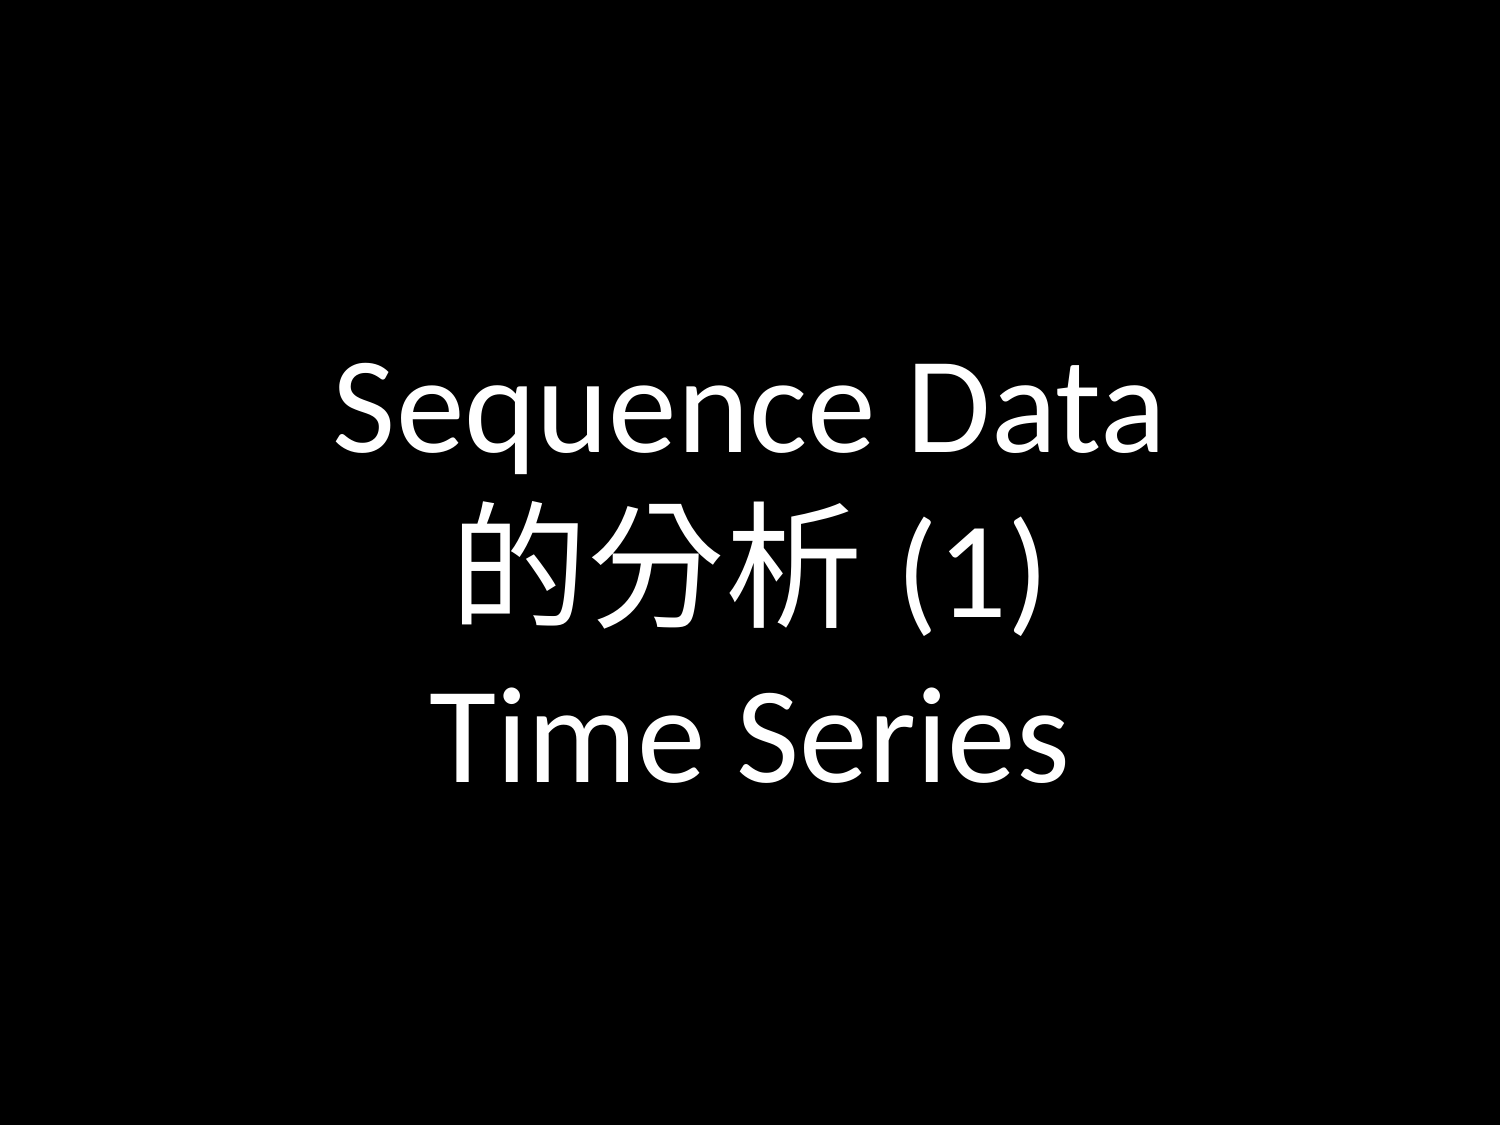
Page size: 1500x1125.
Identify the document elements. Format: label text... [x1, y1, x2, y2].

text_box Sequence Data 的分析(1) Time Series [0, 0, 1500, 1125]
